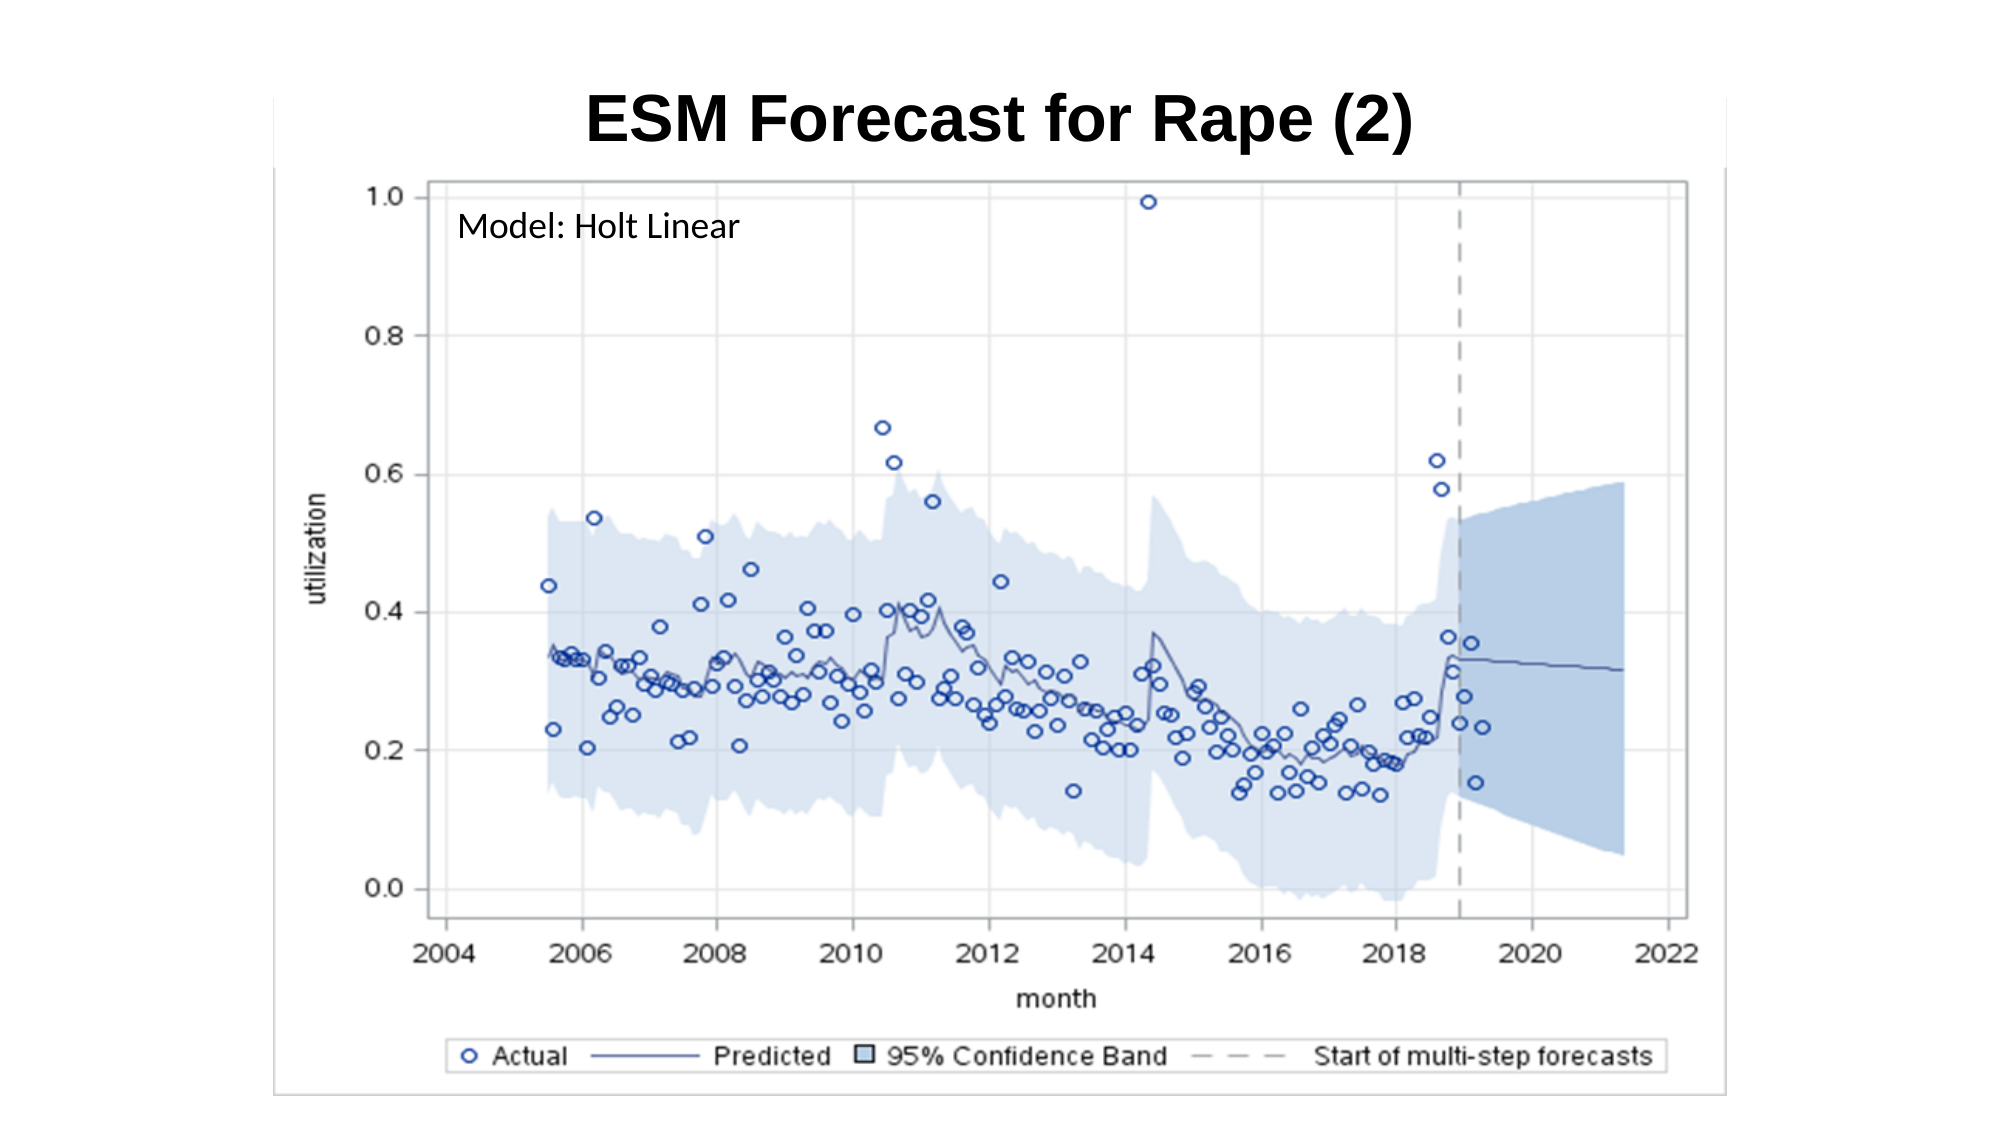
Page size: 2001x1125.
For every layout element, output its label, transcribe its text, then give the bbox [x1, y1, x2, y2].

picture [273, 98, 1727, 1096]
title ESM Forecast for Rape (2) [273, 71, 1727, 98]
